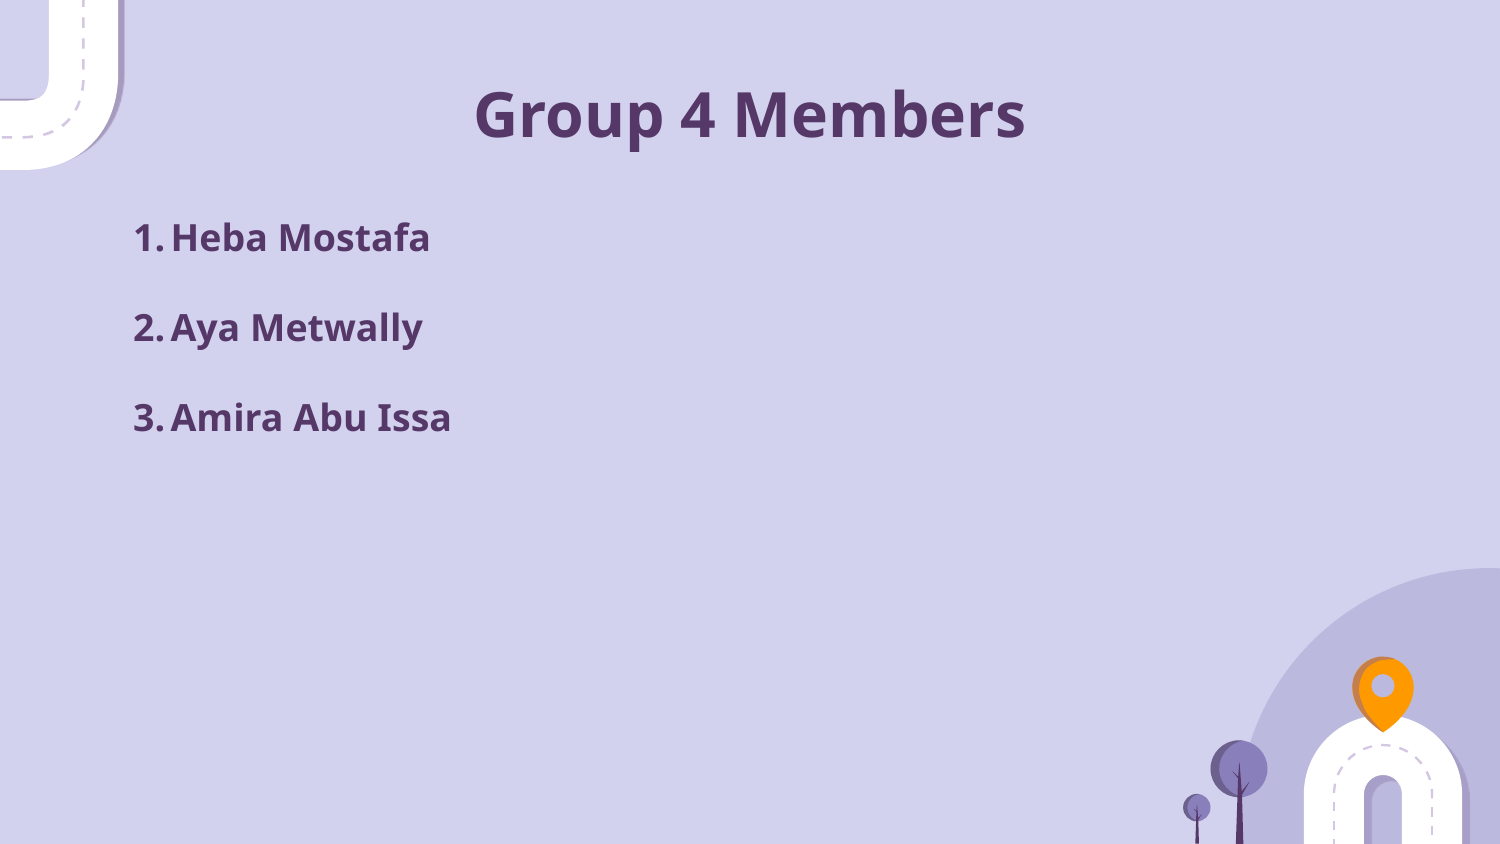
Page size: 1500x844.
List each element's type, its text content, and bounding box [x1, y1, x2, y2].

list Heba Mostafa Aya Metwally Amira Abu Issa [118, 154, 1382, 608]
title Group 4 Members [118, 60, 1382, 154]
